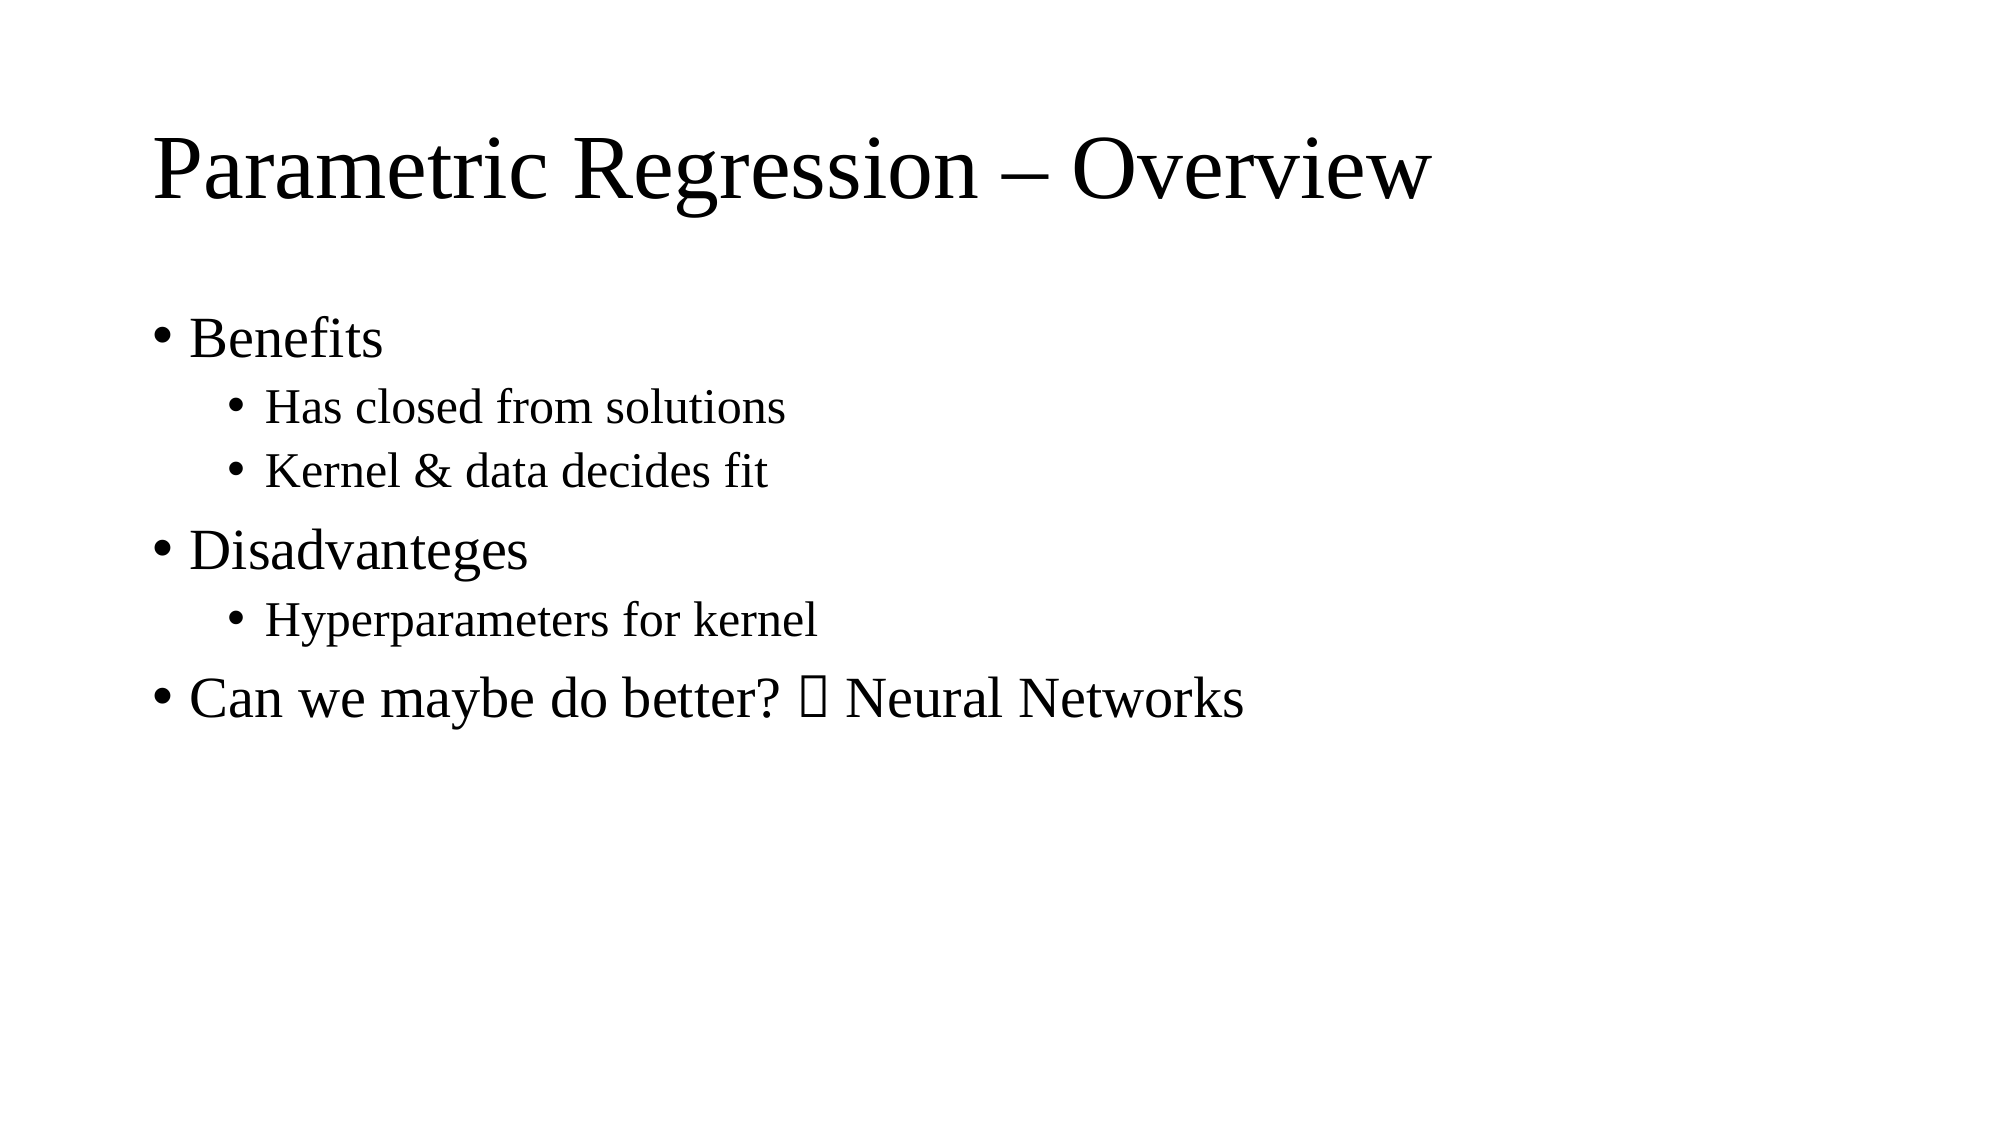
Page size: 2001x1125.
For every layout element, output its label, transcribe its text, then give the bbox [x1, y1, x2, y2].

title Parametric Regression – Overview [137, 59, 1863, 278]
list Benefits Has closed from solutions Kernel & data decides fit Disadvanteges Hyperparameters for kernel Can we maybe do better?  Neural Networks [137, 299, 1863, 1014]
